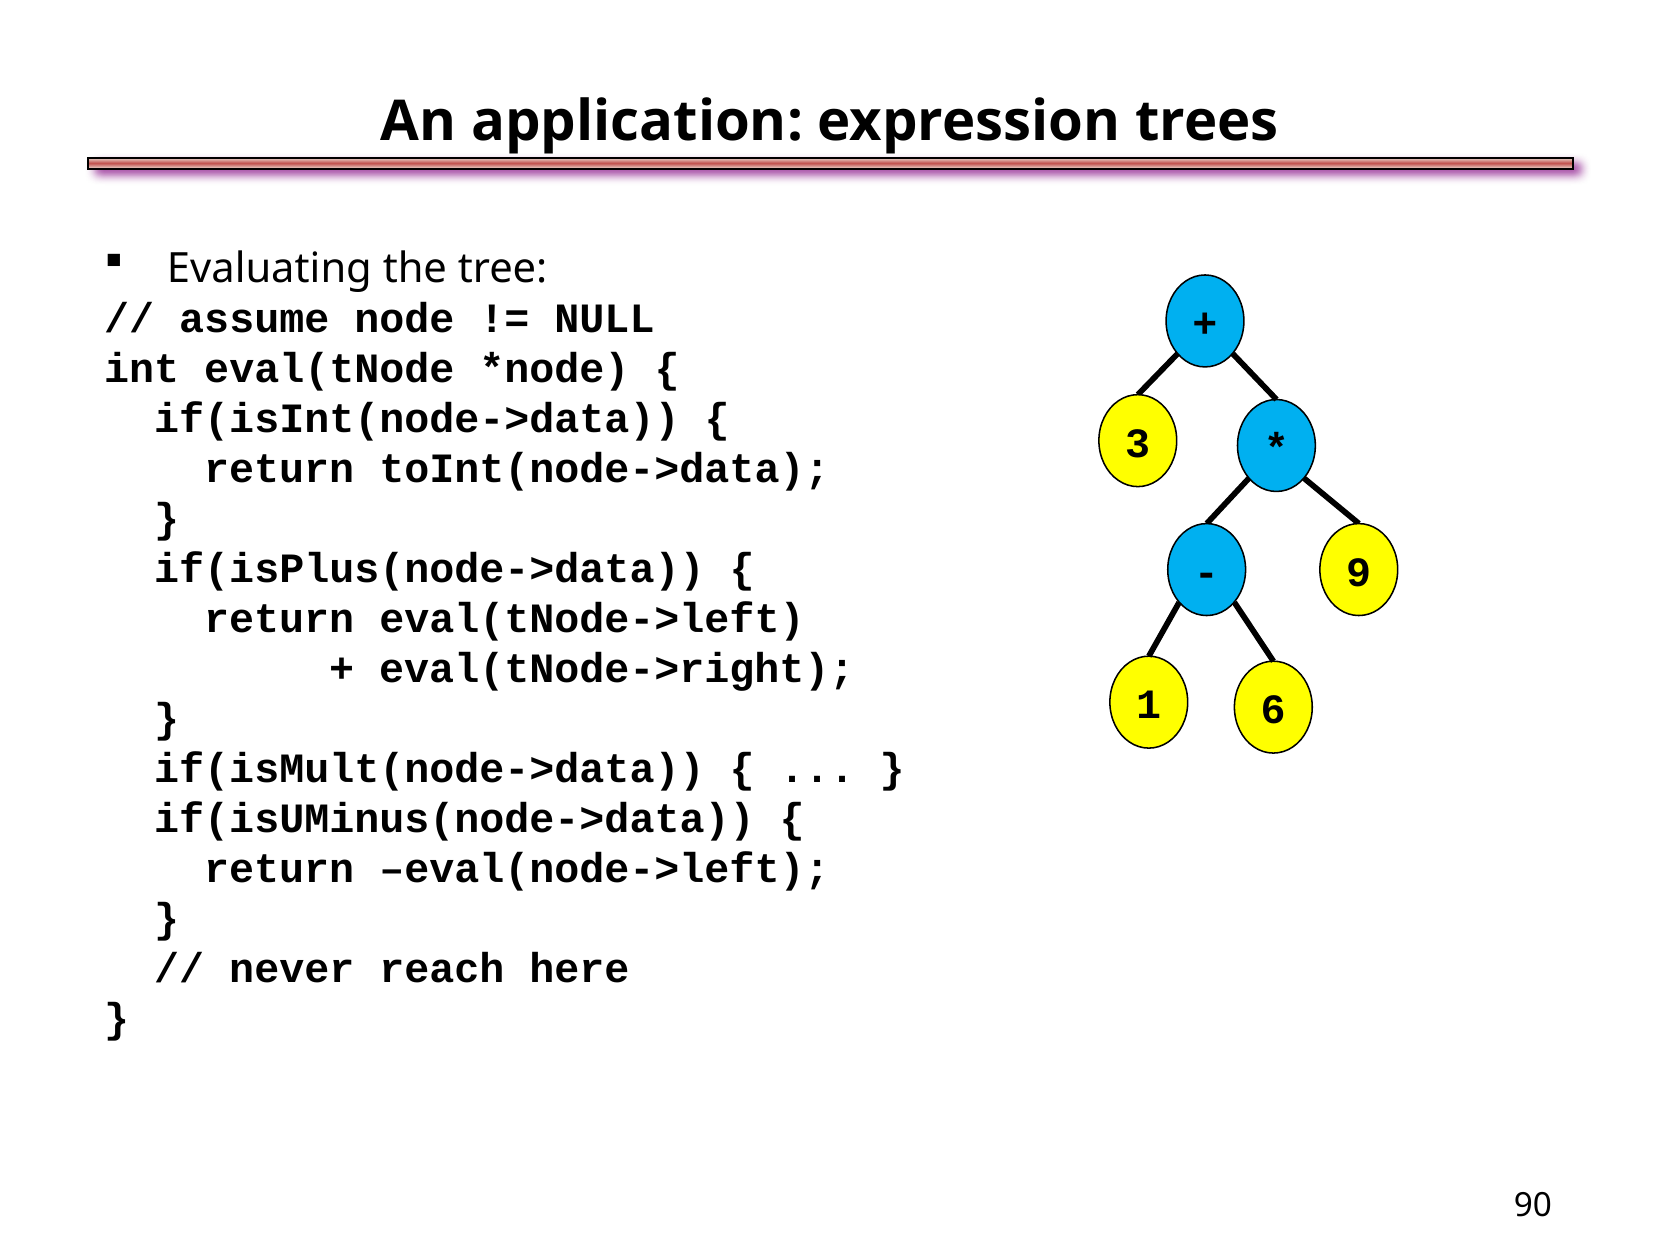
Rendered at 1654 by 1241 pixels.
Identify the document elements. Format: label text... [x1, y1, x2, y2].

text_box 6 [1234, 661, 1313, 754]
text_box An application: expression trees [87, 74, 1573, 160]
text_box * [1237, 399, 1316, 492]
text_box 9 [1319, 523, 1398, 616]
text_box + [1166, 274, 1244, 367]
text_box Evaluating the tree: // assume node != NULL int eval(tNode *node) { if(isInt(node->data)) { return toInt(node->data); } if(isPlus(node->data)) { return eval(tNode->left) + eval(tNode->right); } if(isMult(node->data)) { ... } if(isUMinus(node->data)) { return –eval(node->left); } // never reach here } [87, 187, 1568, 1163]
text_box 3 [1098, 394, 1177, 487]
text_box - [1167, 523, 1246, 616]
text_box <number> [1224, 1174, 1569, 1241]
text_box 1 [1109, 656, 1188, 749]
